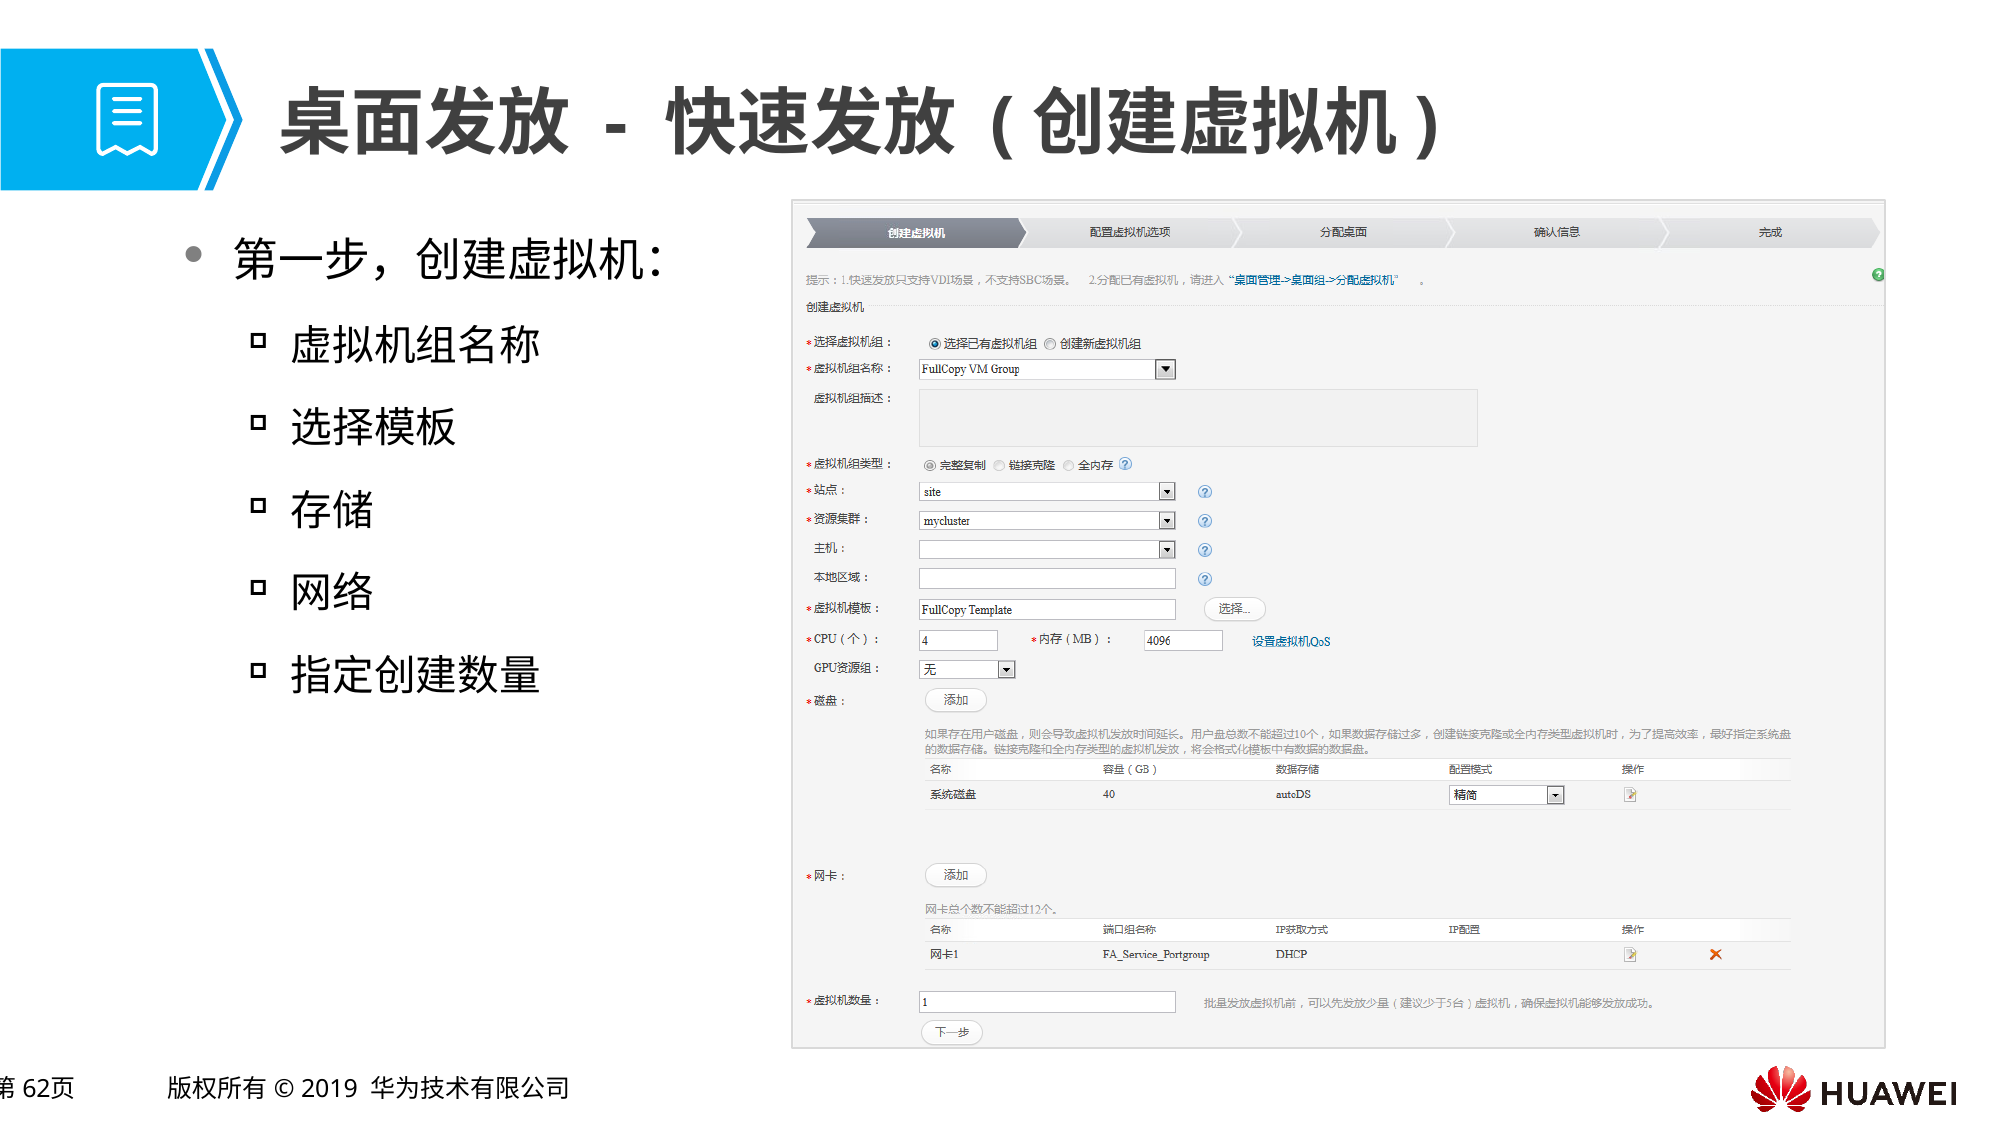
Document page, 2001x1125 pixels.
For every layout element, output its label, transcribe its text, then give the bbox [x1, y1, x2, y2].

text_box [165, 202, 789, 281]
list 第一步，创建虚拟机： 虚拟机组名称 选择模板 存储 网络 指定创建数量 [169, 281, 787, 971]
picture [1751, 1066, 1956, 1112]
title 桌面发放 - 快速发放 (创建虚拟机) [261, 67, 1875, 173]
picture [793, 201, 1885, 1048]
